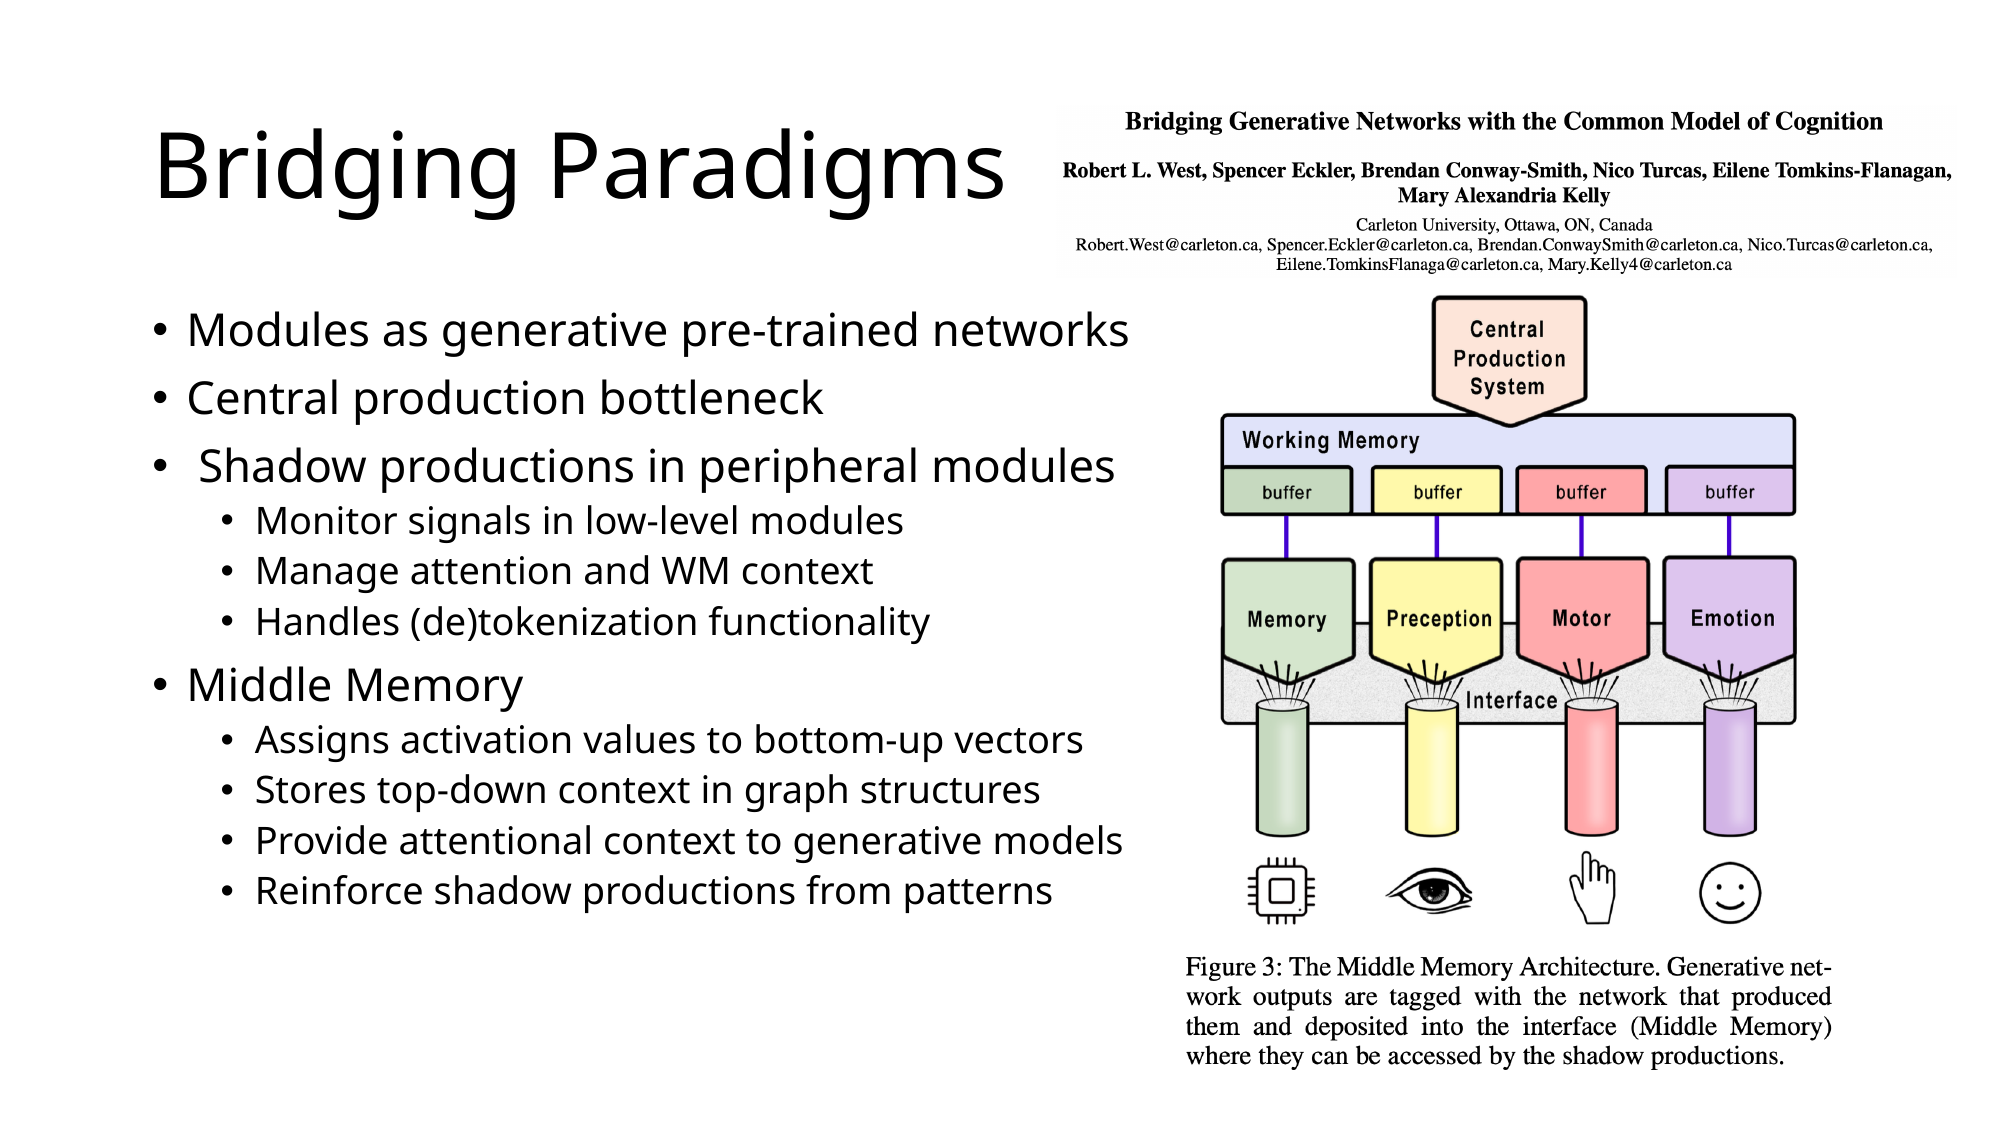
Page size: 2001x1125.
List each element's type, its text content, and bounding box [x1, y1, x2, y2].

list Modules as generative pre-trained networks Central production bottleneck Shadow productions in peripheral modules Monitor signals in low-level modules Manage attention and WM context Handles (de)tokenization functionality Middle Memory Assigns activation values to bottom-up vectors Stores top-down context in graph structures Provide attentional context to generative models Reinforce shadow productions from patterns [137, 299, 1163, 1014]
title Bridging Paradigms [137, 59, 1863, 278]
picture [1055, 104, 1957, 278]
picture [1176, 282, 1837, 1072]
